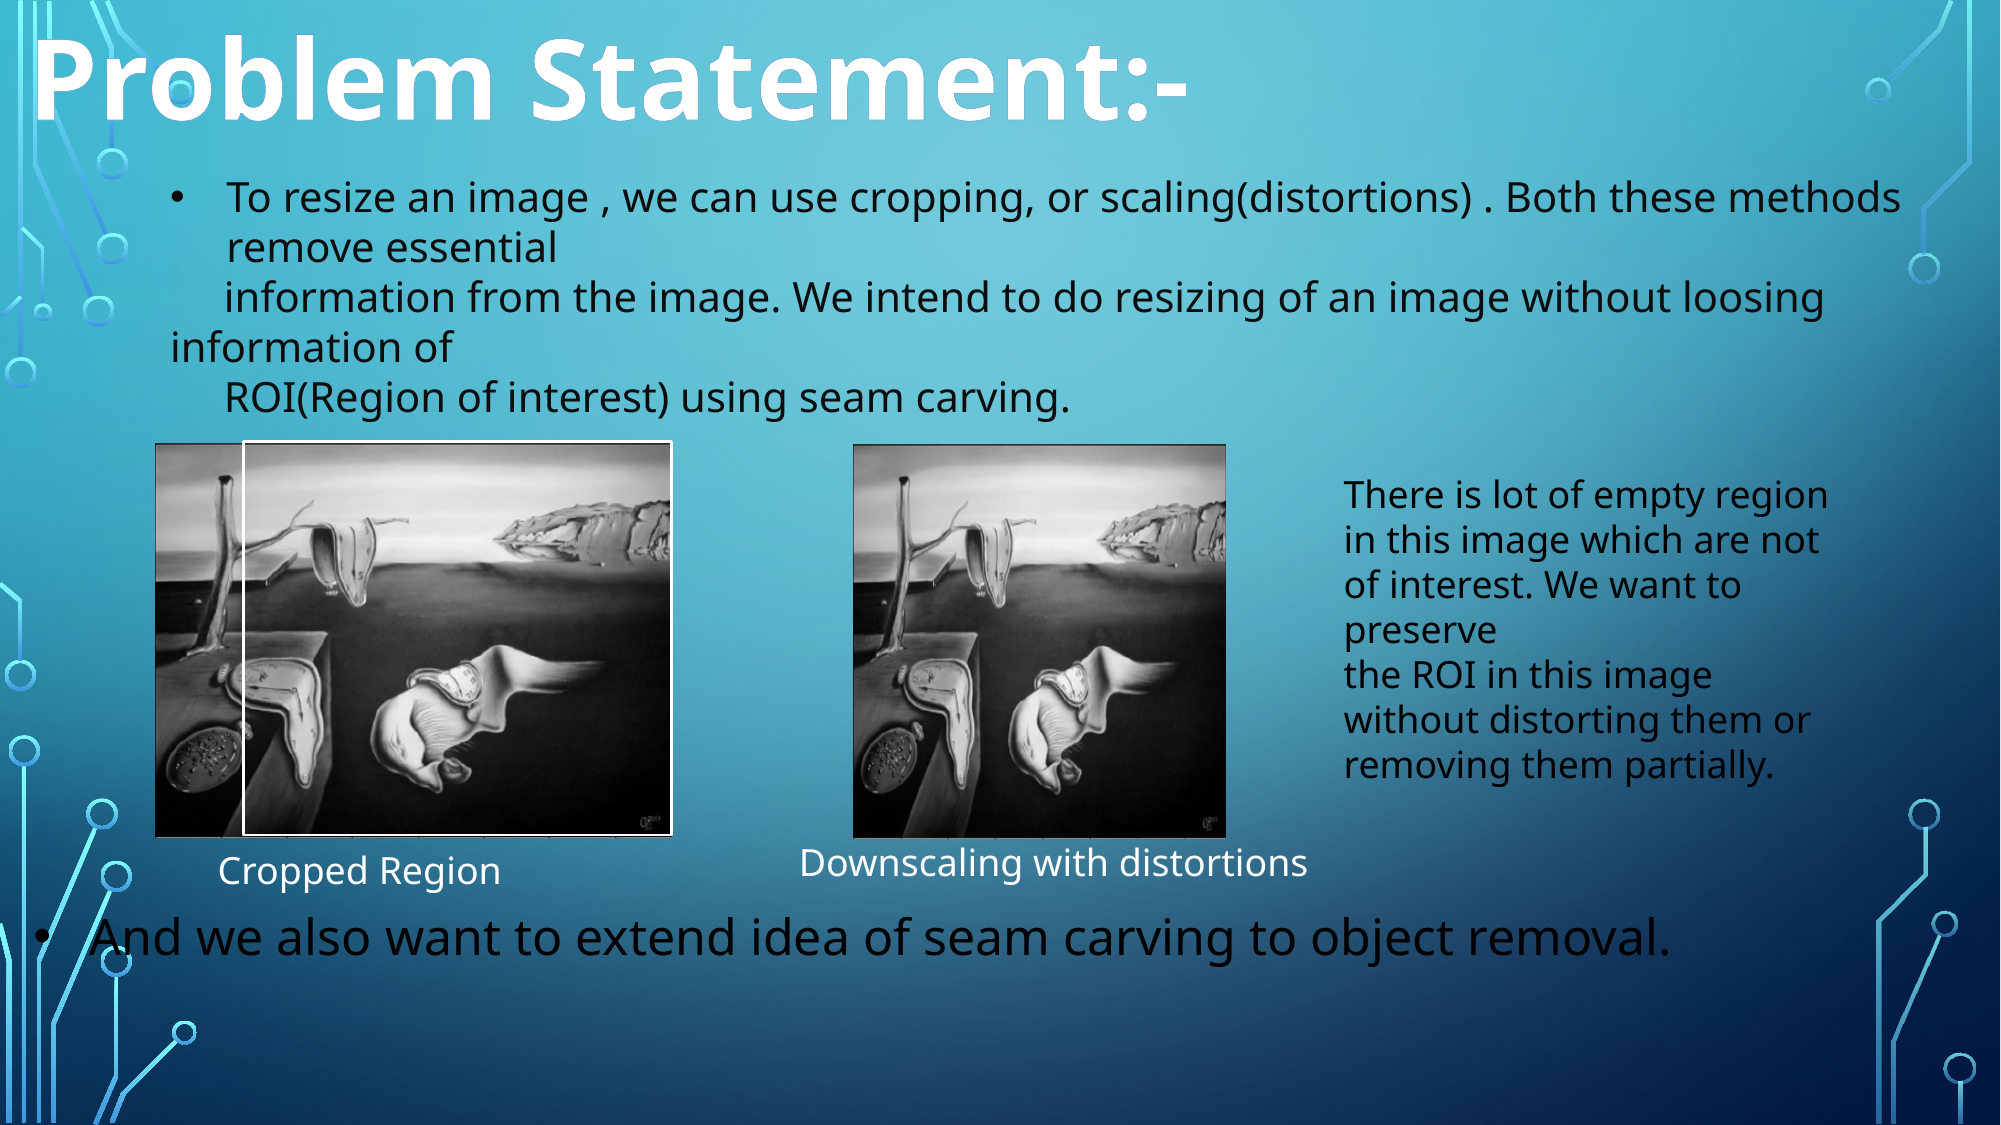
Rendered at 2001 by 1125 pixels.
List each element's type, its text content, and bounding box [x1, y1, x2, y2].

text_box And we also want to extend idea of seam carving to object removal. [18, 897, 1688, 973]
text_box To resize an image , we can use cropping, or scaling(distortions) . Both these methods remove essential information from the image. We intend to do resizing of an image without loosing information of ROI(Region of interest) using seam carving. [155, 163, 1937, 429]
text_box Downscaling with distortions [784, 831, 1324, 892]
picture [852, 444, 1226, 839]
text_box Problem Statement:- [12, 0, 1206, 150]
text_box There is lot of empty region in this image which are not of interest. We want to preserve the ROI in this image without distorting them or removing them partially. [1328, 463, 1845, 793]
text_box Cropped Region [203, 839, 518, 897]
text_box [242, 440, 673, 836]
picture [155, 443, 672, 838]
